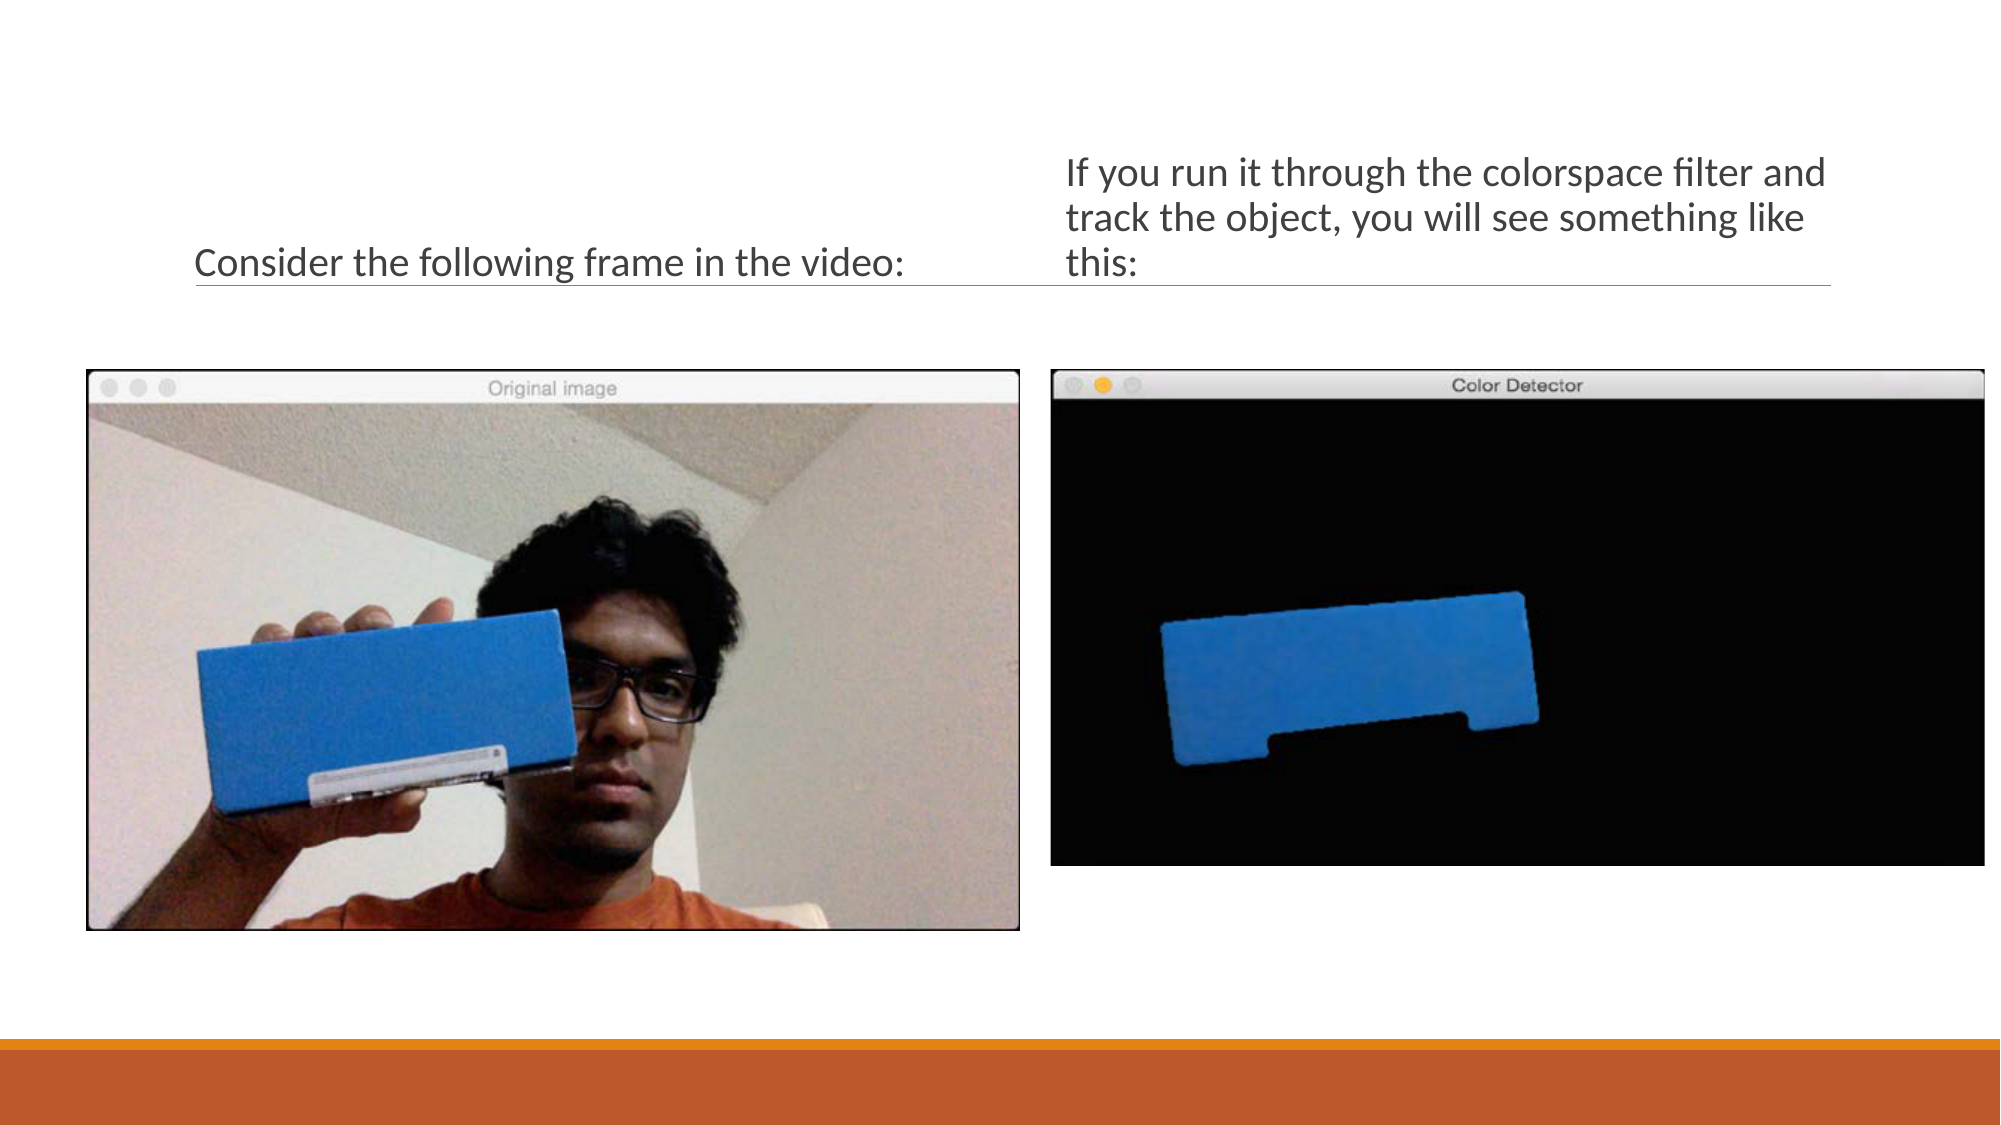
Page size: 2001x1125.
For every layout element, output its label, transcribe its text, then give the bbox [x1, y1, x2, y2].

list If you run it through the colorspace filter and track the object, you will see something like this: [1050, 142, 1861, 367]
picture [1050, 368, 1986, 867]
picture [85, 368, 1021, 931]
list Consider the following frame in the video: [179, 232, 990, 365]
